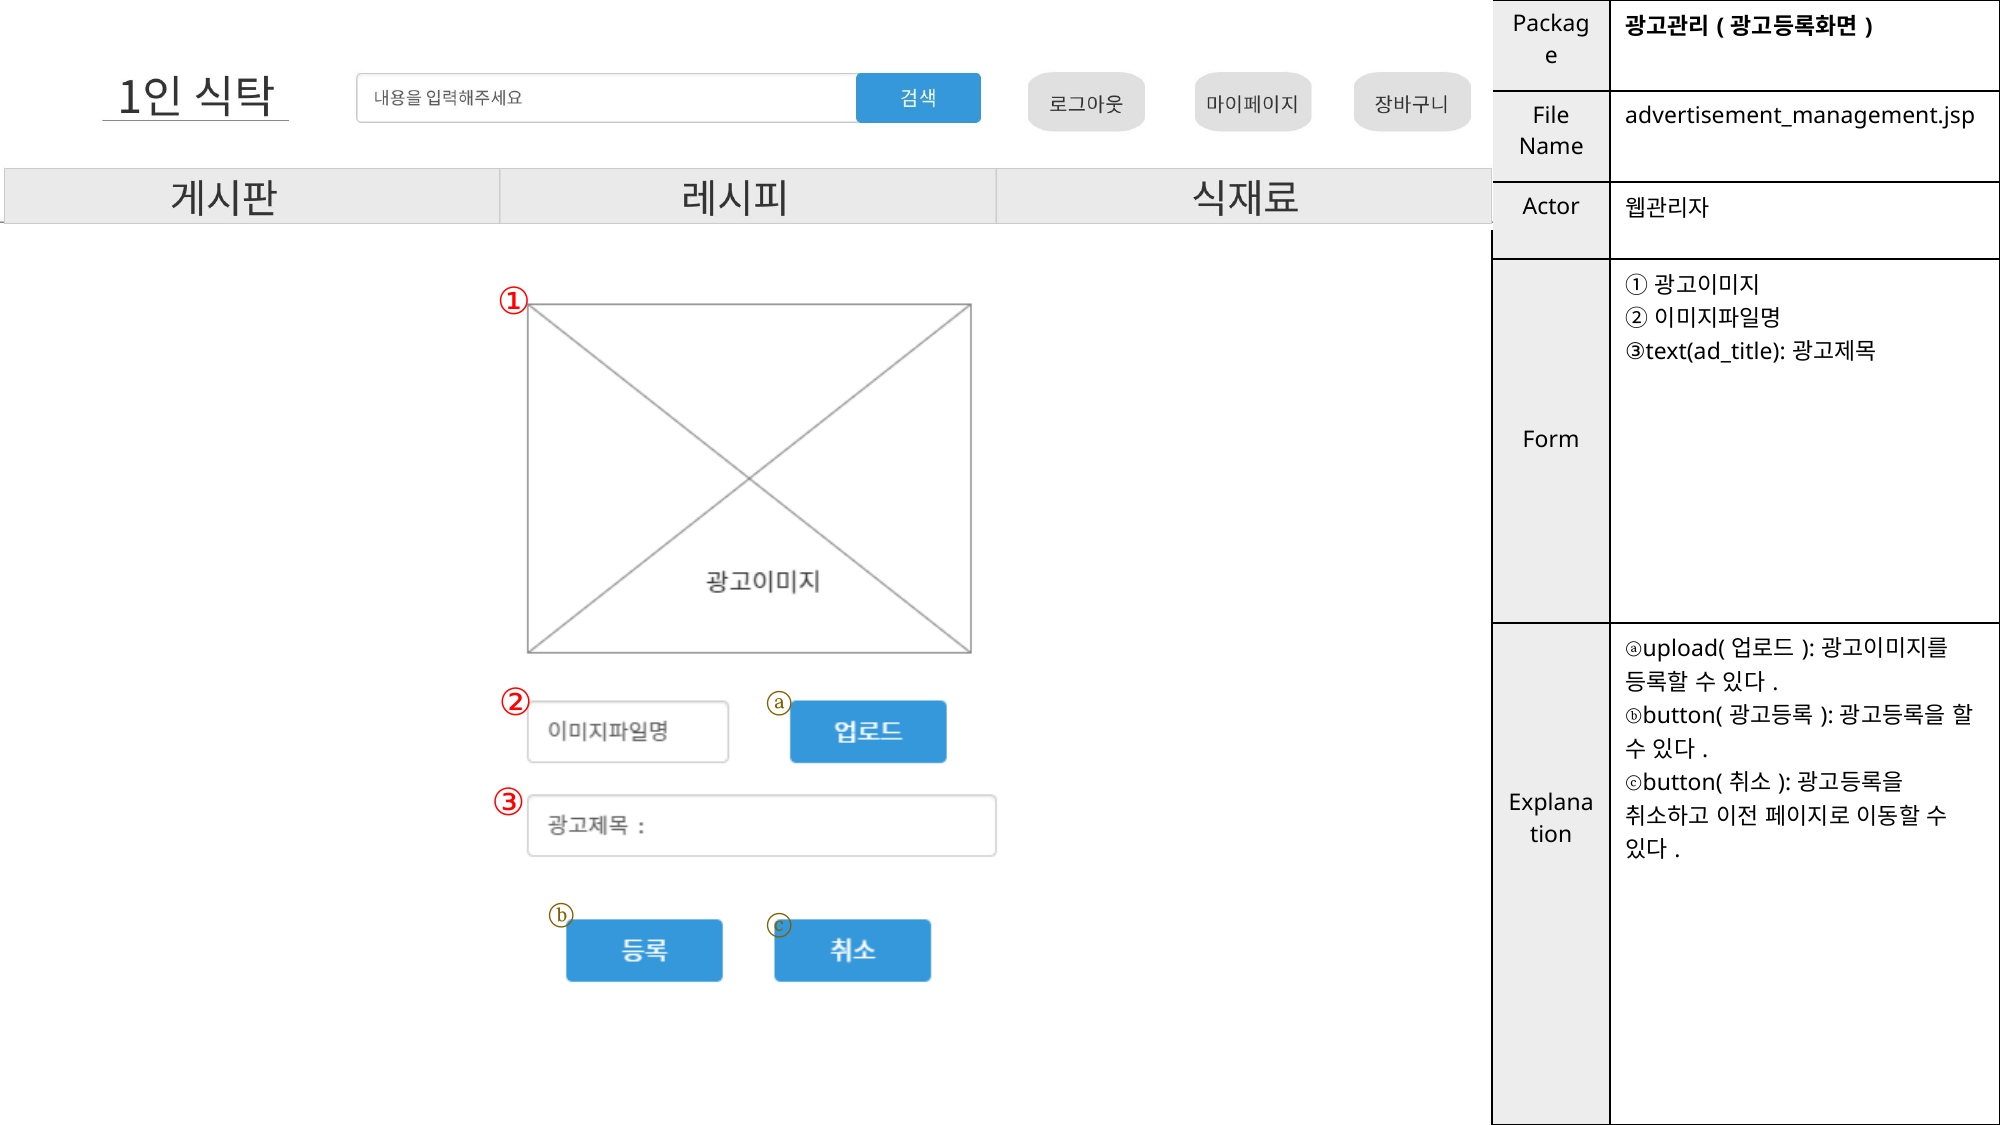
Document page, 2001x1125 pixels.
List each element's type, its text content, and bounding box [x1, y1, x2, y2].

picture [0, 0, 1493, 230]
table_cell 웹관리자 [1611, 183, 1999, 258]
table_cell File Name [1493, 92, 1609, 181]
table_cell ①광고이미지 ②이미지파일명 ③text(ad_title):광고제목 [1611, 260, 1999, 622]
table_cell ⓐupload(업로드):광고이미지를 등록할 수 있다. ⓑbutton(광고등록):광고등록을 할 수 있다. ⓒbutton(취소):광고등록을 취소하고 이전 페이지로 이동할 수 있다. [1611, 624, 1999, 1124]
table_header Package [1493, 1, 1609, 90]
table_cell Actor [1493, 183, 1609, 258]
picture [424, 235, 1066, 1054]
table_cell Explanation [1493, 624, 1609, 1124]
table_cell Form [1493, 260, 1609, 622]
table_cell advertisement_management.jsp [1611, 92, 1999, 181]
table_header 광고관리(광고등록화면) [1611, 1, 1999, 90]
